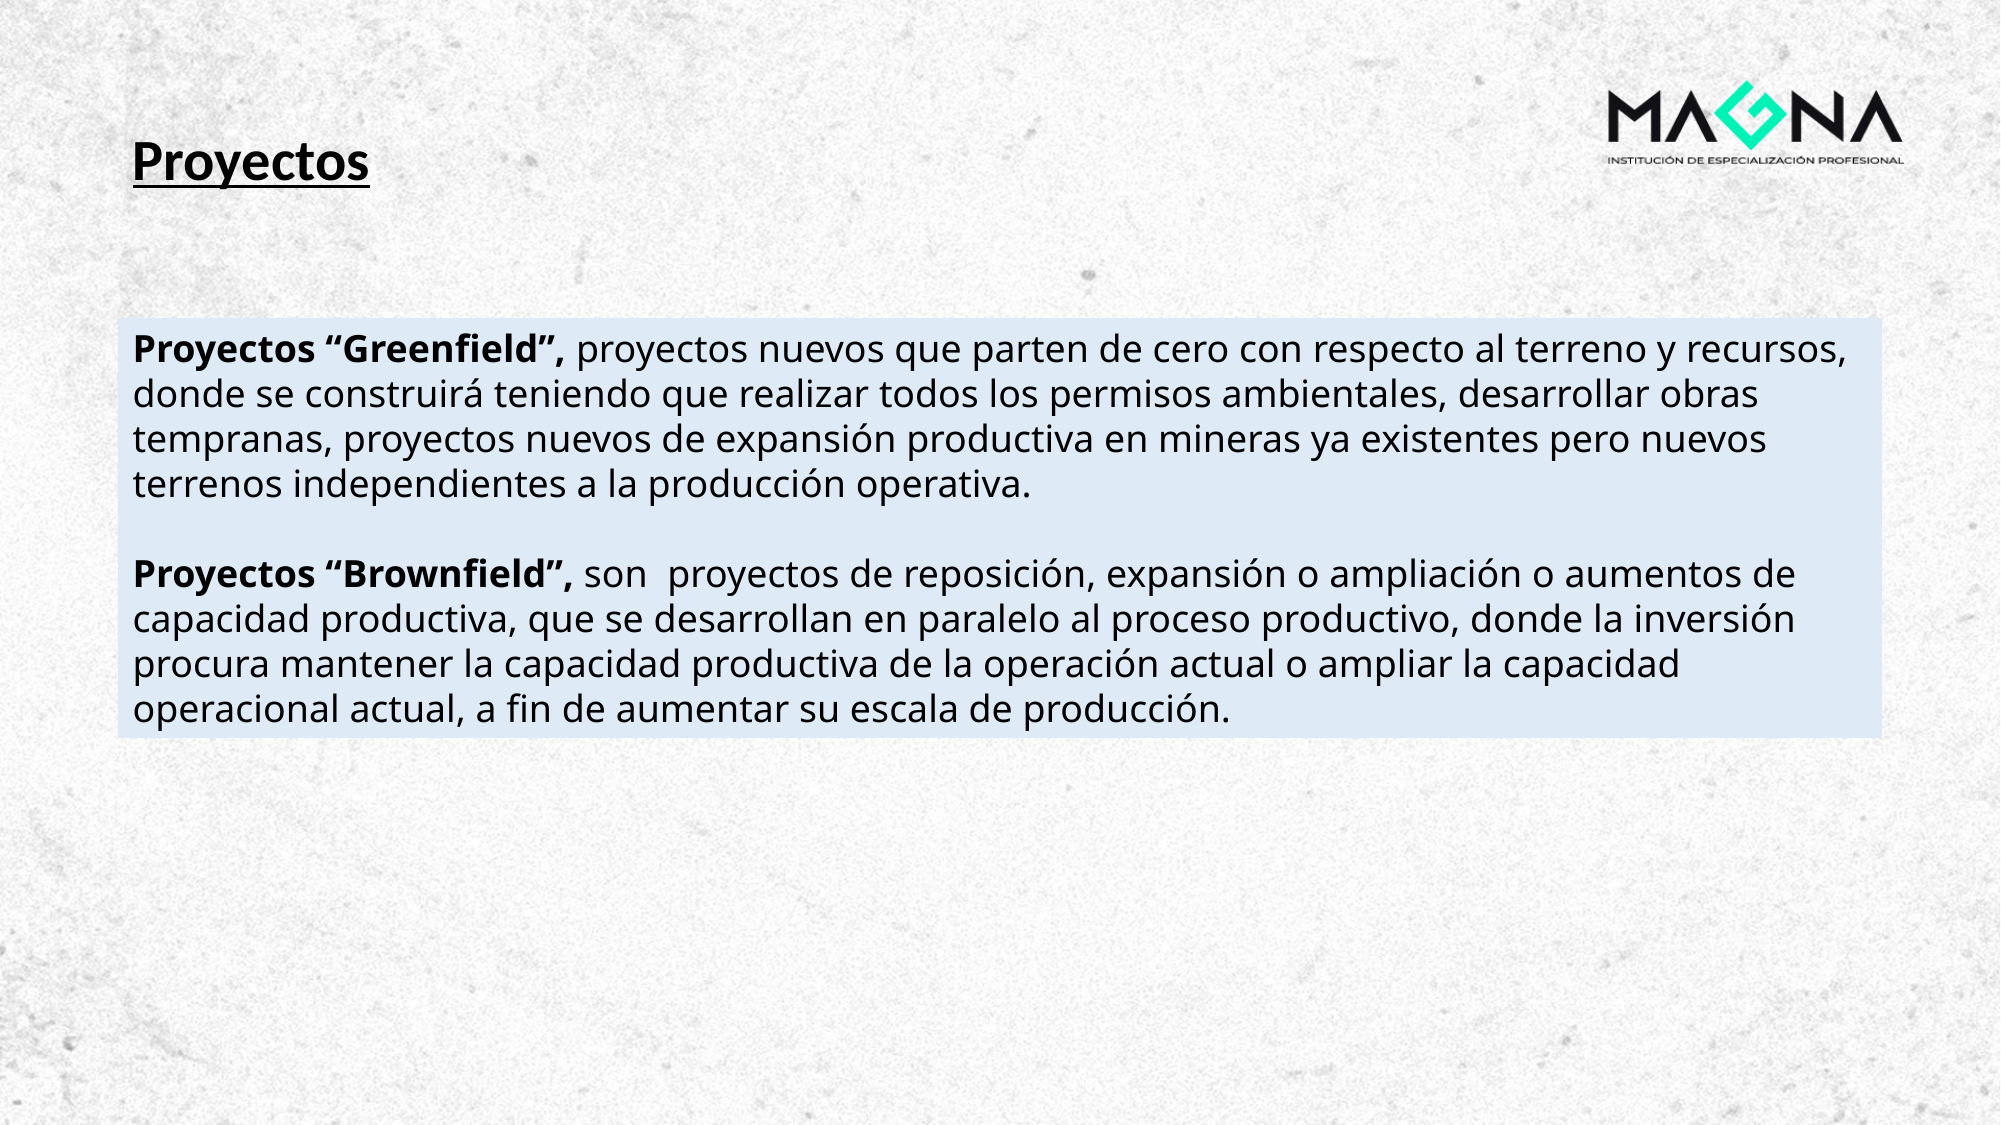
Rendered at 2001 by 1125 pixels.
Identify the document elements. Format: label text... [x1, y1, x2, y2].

text_box Proyectos “Greenfield”, proyectos nuevos que parten de cero con respecto al terreno y recursos, donde se construirá teniendo que realizar todos los permisos ambientales, desarrollar obras tempranas, proyectos nuevos de expansión productiva en mineras ya existentes pero nuevos terrenos independientes a la producción operativa. Proyectos “Brownfield”, son proyectos de reposición, expansión o ampliación o aumentos de capacidad productiva, que se desarrollan en paralelo al proceso productivo, donde la inversión procura mantener la capacidad productiva de la operación actual o ampliar la capacidad operacional actual, a fin de aumentar su escala de producción. [117, 318, 1882, 738]
text_box Proyectos [117, 115, 1119, 200]
picture [0, 0, 2001, 1125]
